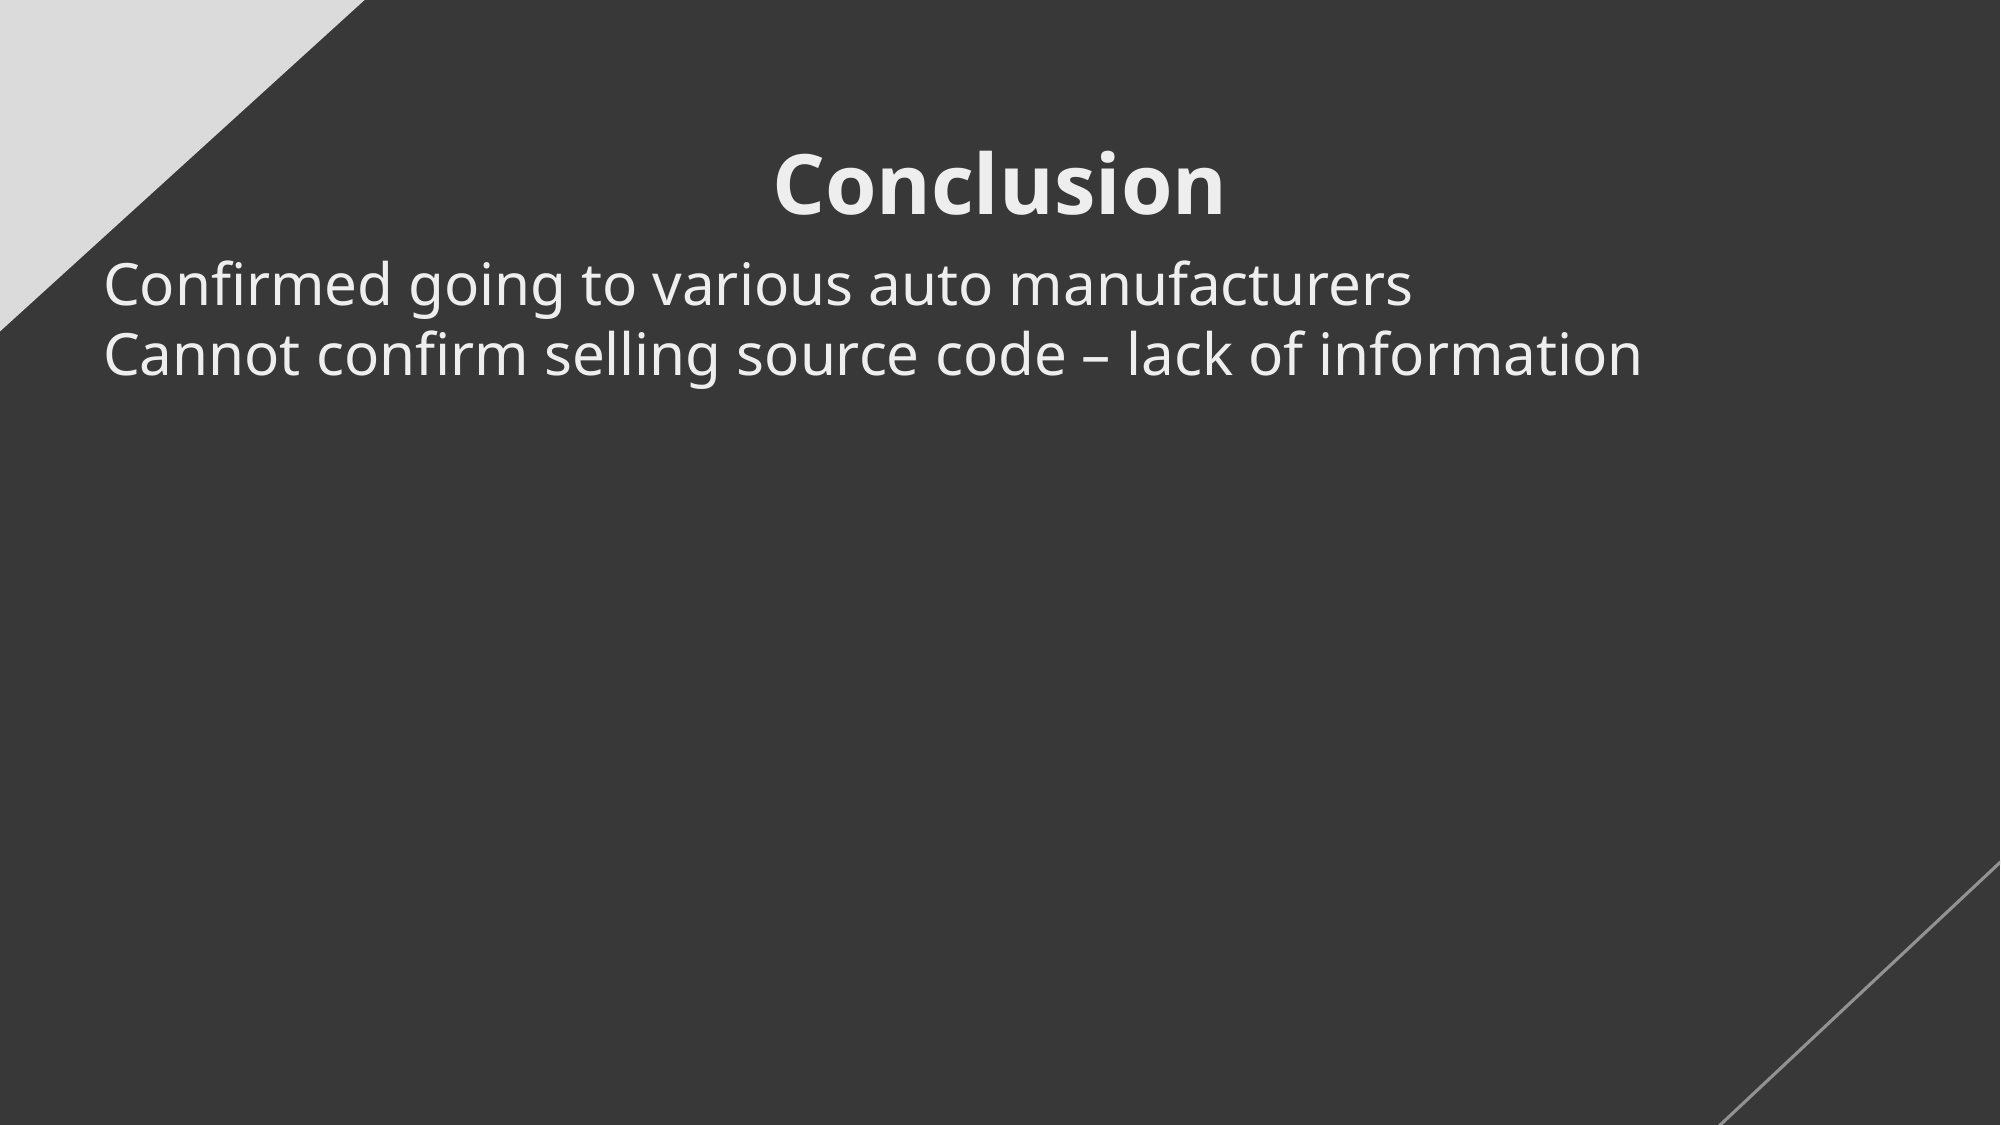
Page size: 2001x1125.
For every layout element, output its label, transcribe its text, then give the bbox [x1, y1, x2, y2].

text_box Confirmed going to various auto manufacturers Cannot confirm selling source code – lack of information [88, 231, 1974, 1052]
title Conclusion [195, 116, 1805, 231]
